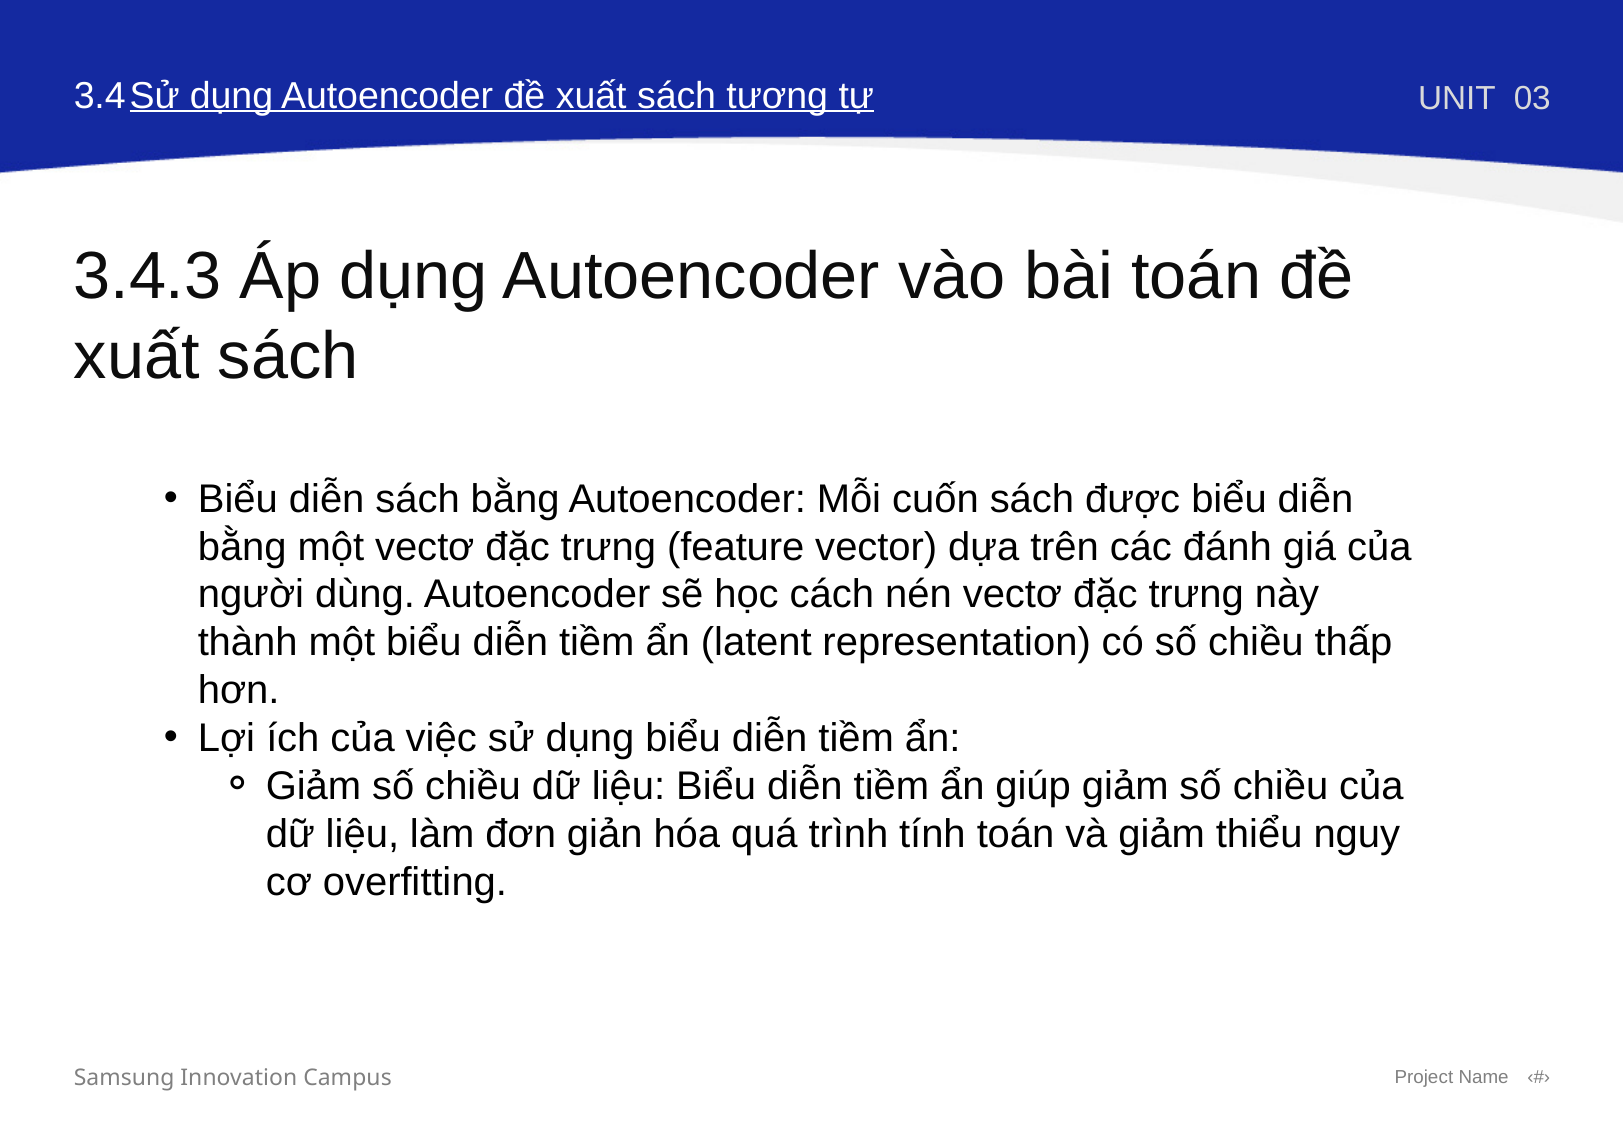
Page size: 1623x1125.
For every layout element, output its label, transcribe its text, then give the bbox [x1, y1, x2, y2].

text_box 03 [1523, 75, 1551, 116]
text_box Sử dụng Autoencoder đề xuất sách tương tự [129, 70, 1252, 116]
text_box 3.4 [73, 70, 129, 116]
text_box Project Name [1123, 1064, 1509, 1087]
text_box UNIT [1418, 75, 1523, 116]
text_box [0, 0, 1623, 1125]
text_box ‹#› [1509, 1064, 1551, 1087]
text_box 3.4.3 Áp dụng Autoencoder vào bài toán đề xuất sách [73, 231, 1475, 472]
text_box Samsung Innovation Campus [73, 1062, 548, 1091]
text_box Biểu diễn sách bằng Autoencoder: Mỗi cuốn sách được biểu diễn bằng một vectơ đặc trưng (feature vector) dựa trên các đánh giá của người dùng. Autoencoder sẽ học cách nén vectơ đặc trưng này thành một biểu diễn tiềm ẩn (latent representation) có số chiều thấp hơn. Lợi ích của việc sử dụng biểu diễn tiềm ẩn: Giảm số chiều dữ liệu: Biểu diễn tiềm ẩn giúp giảm số chiều của dữ liệu, làm đơn giản hóa quá trình tính toán và giảm thiểu nguy cơ overfitting. [130, 472, 1419, 952]
